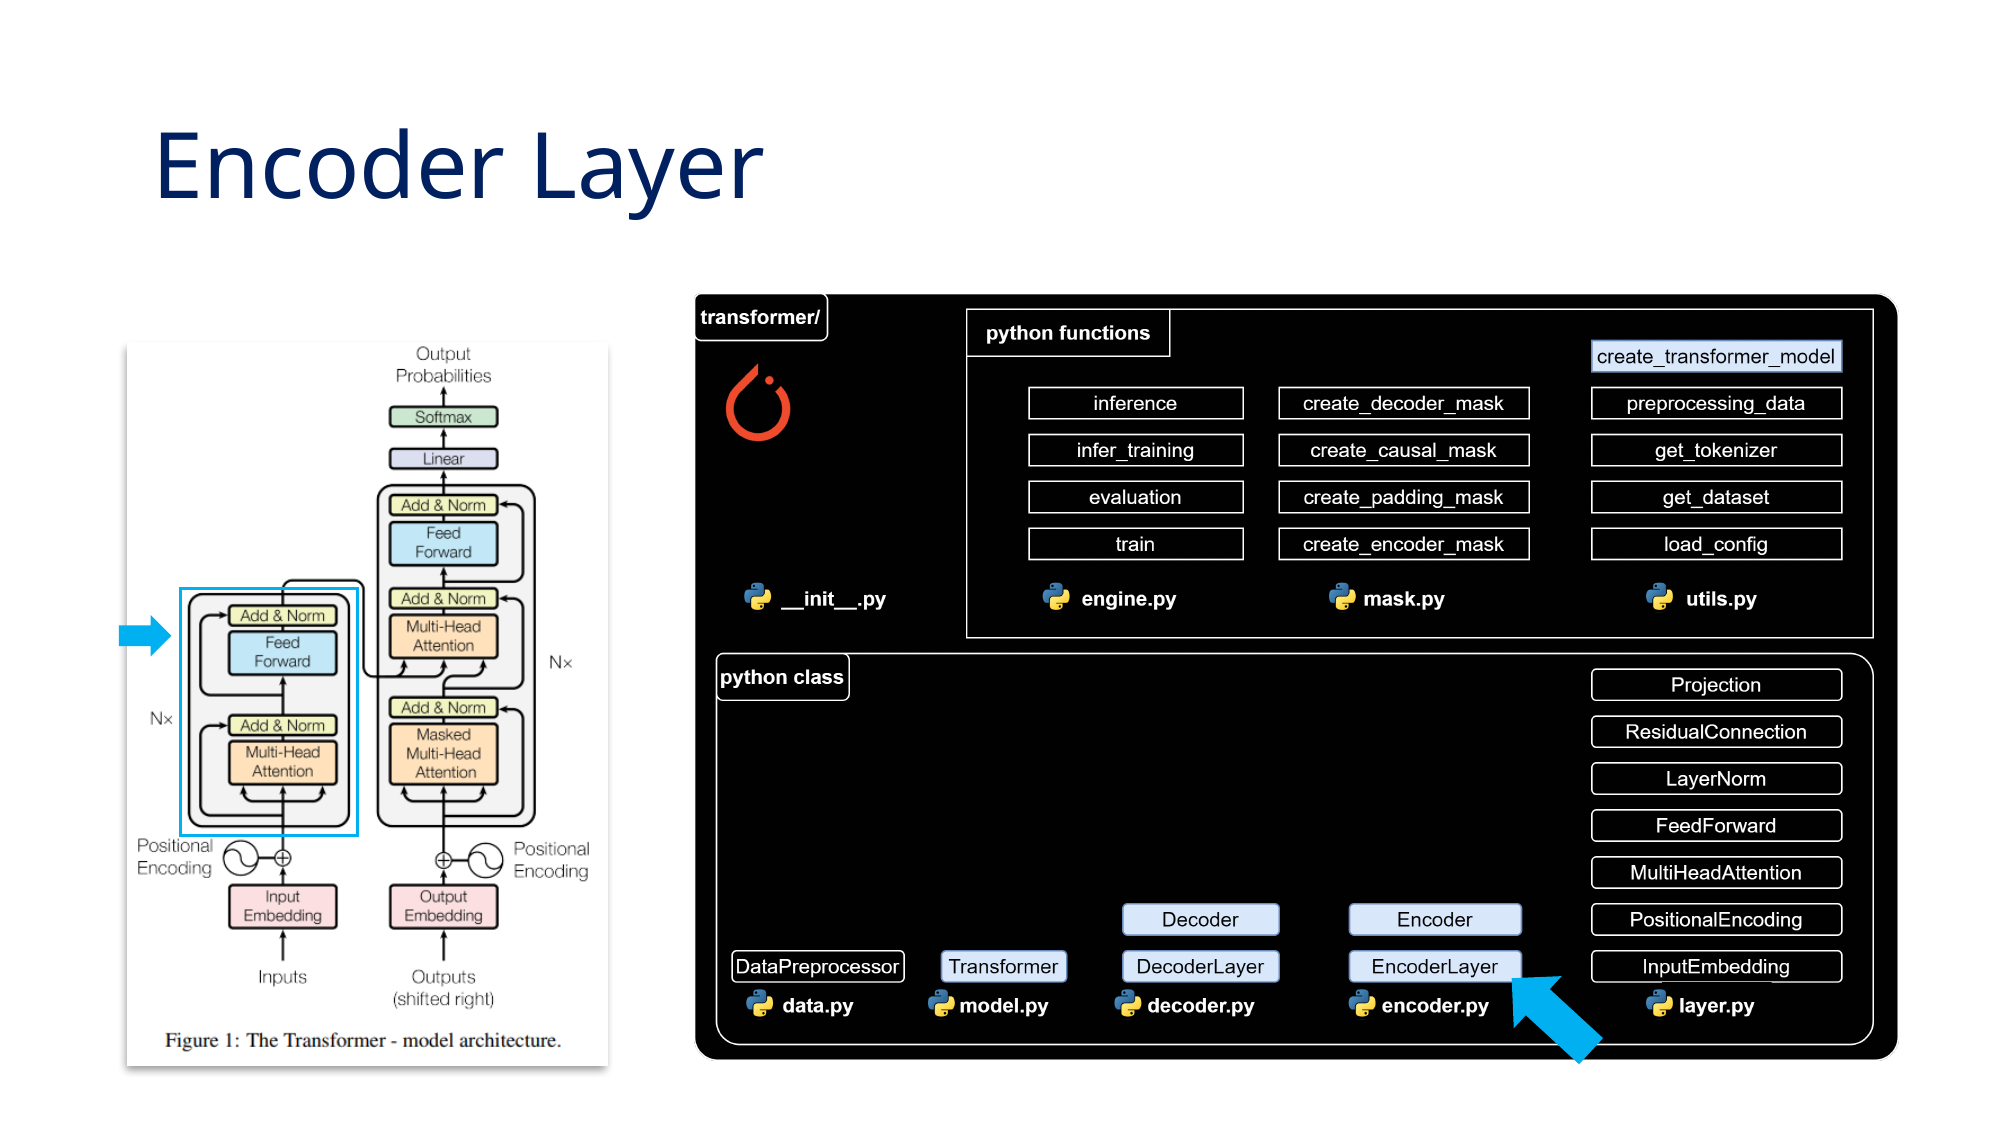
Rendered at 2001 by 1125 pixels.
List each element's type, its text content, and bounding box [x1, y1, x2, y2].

title Encoder Layer [137, 59, 1863, 278]
picture [677, 276, 1917, 1078]
picture [126, 341, 608, 1066]
text_box [117, 623, 126, 648]
